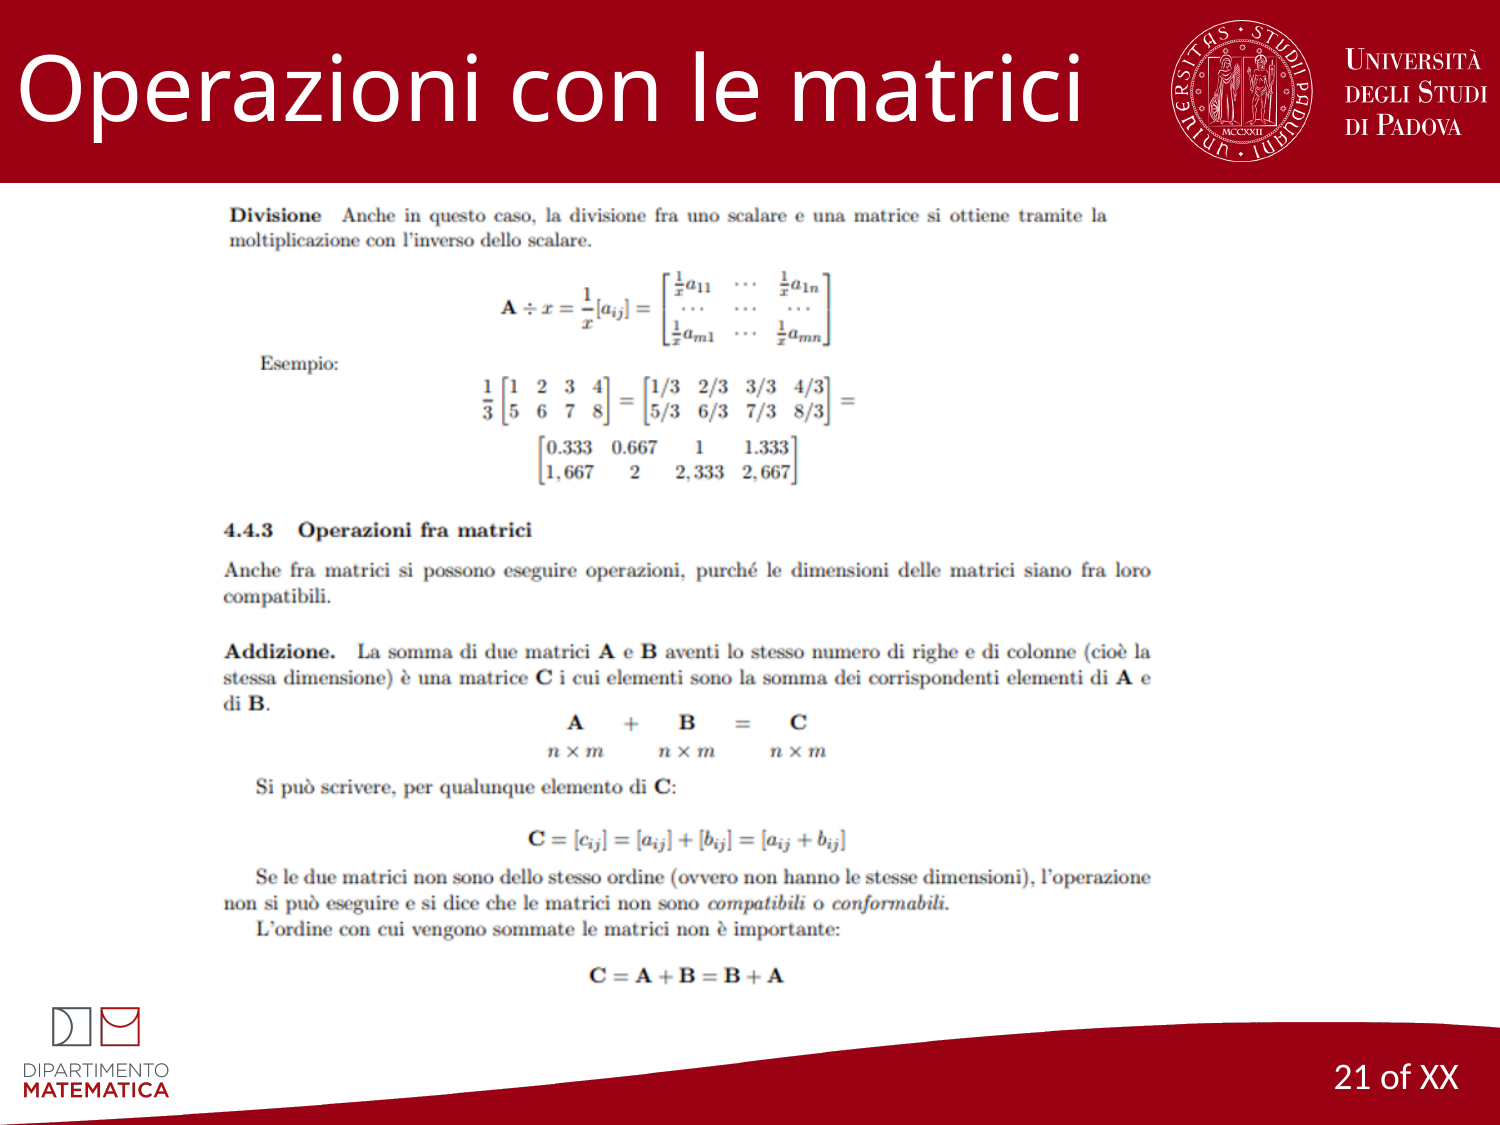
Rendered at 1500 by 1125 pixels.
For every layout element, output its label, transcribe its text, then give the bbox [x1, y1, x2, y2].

picture [1171, 20, 1487, 162]
picture [0, 1007, 1500, 1125]
picture [208, 502, 1180, 1003]
title Operazioni con le matrici [0, 0, 1159, 183]
slide_number 21 of XX [1136, 1044, 1474, 1104]
picture [208, 187, 1138, 498]
